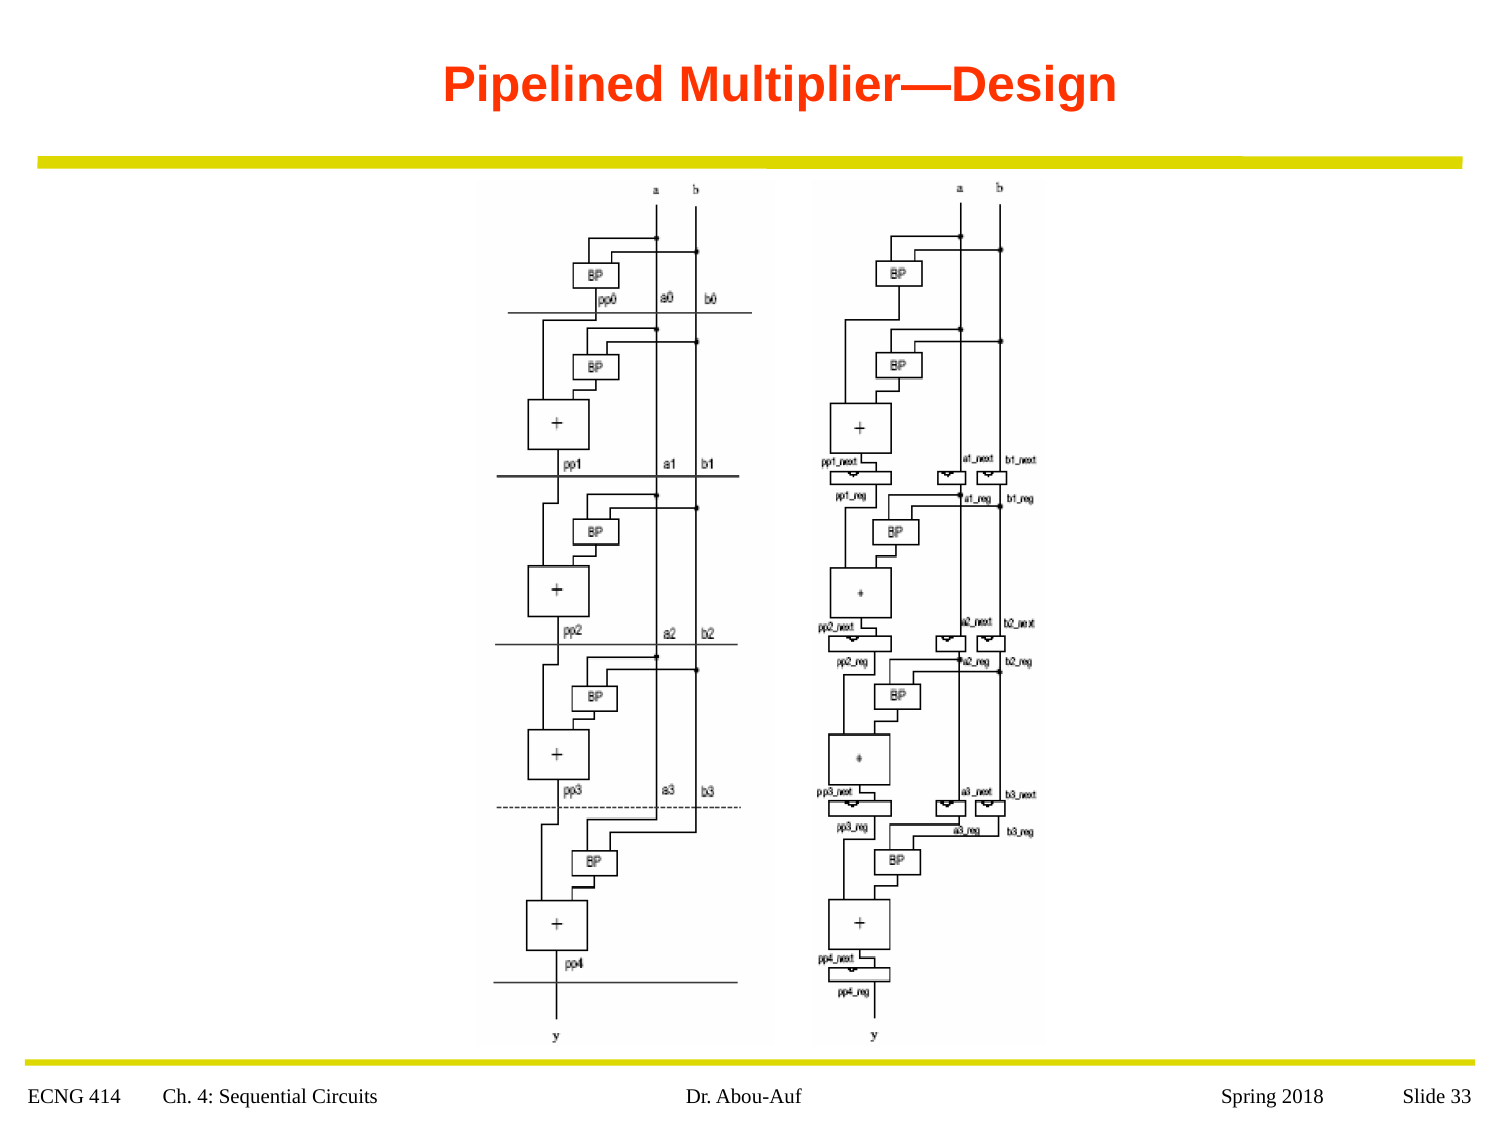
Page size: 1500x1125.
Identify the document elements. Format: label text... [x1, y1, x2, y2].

slide_number ECNG 414 Ch. 4: Sequential Circuits [12, 1074, 513, 1125]
slide_number Spring 2018 Slide 33 [1199, 1074, 1488, 1125]
footer Dr. Abou-Auf [612, 1074, 876, 1125]
picture [449, 180, 776, 1047]
picture [812, 179, 1045, 1046]
title Pipelined Multiplier—Design [187, 0, 1388, 163]
